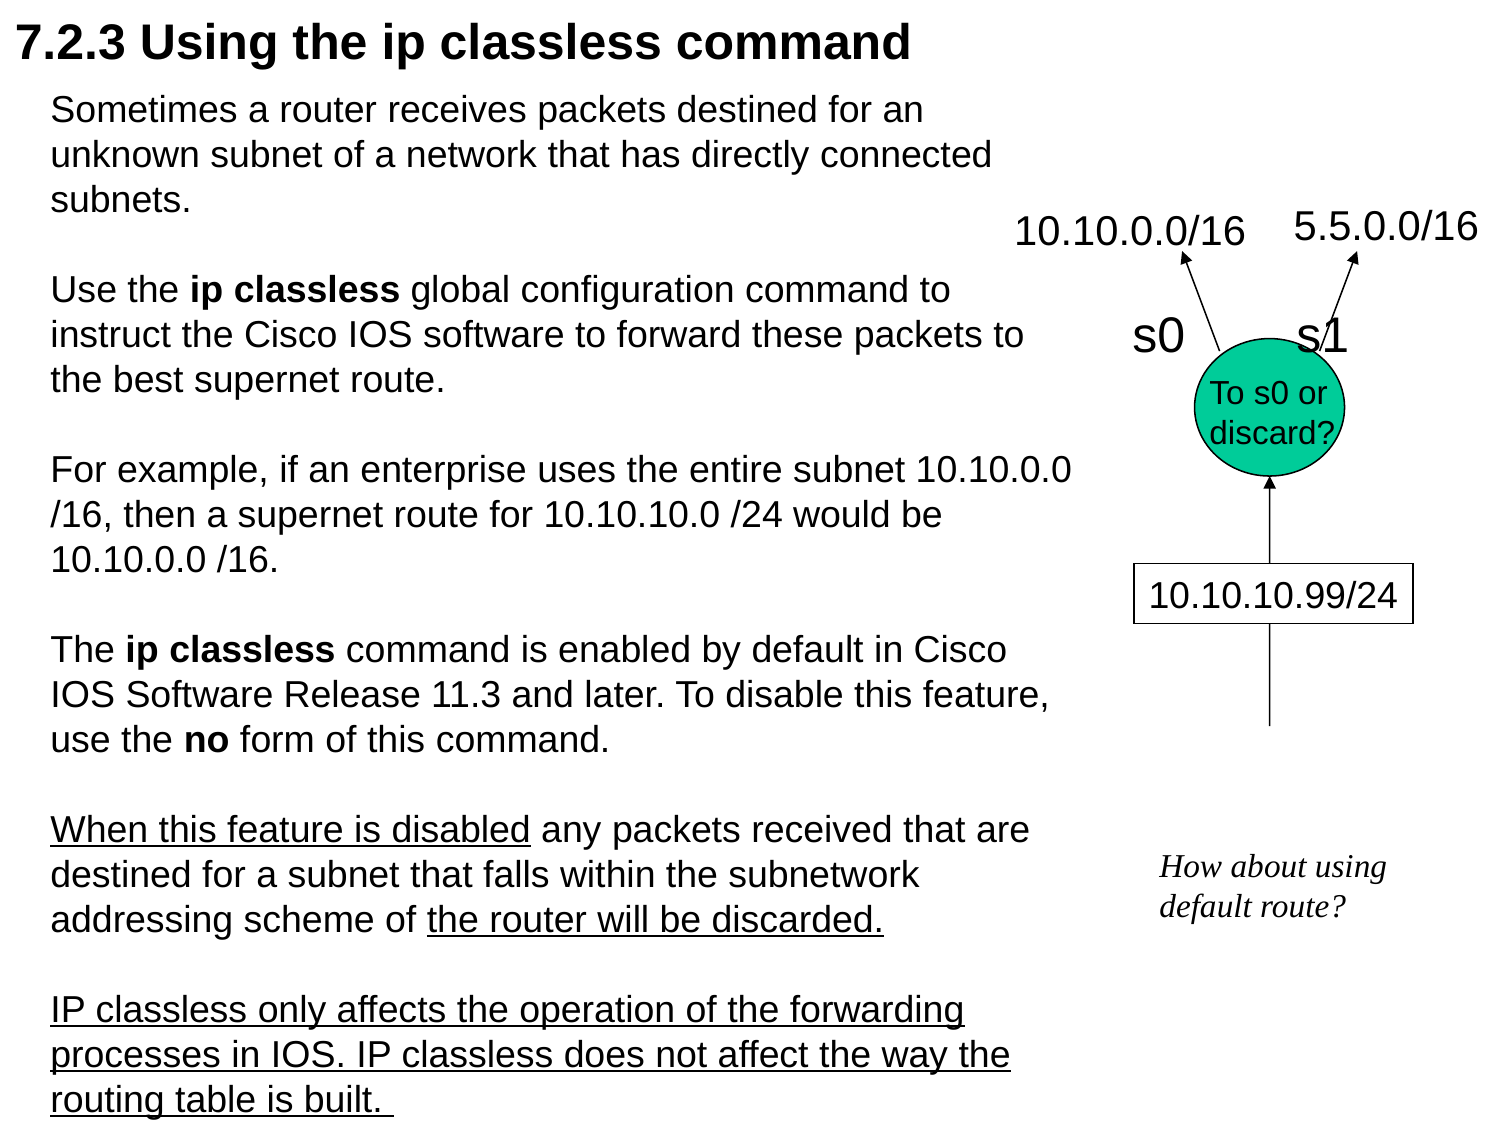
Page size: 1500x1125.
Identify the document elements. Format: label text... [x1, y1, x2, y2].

text_box 10.10.0.0/16 [1099, 196, 1262, 262]
text_box How about using default route? [1144, 836, 1452, 932]
text_box 7.2.3 Using the ip classless command [0, 2, 1500, 78]
text_box [1220, 459, 1319, 477]
text_box s0 s1 [1117, 295, 1365, 371]
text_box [4, 77, 1094, 1041]
text_box [1340, 257, 1359, 295]
text_box [1180, 262, 1199, 295]
text_box 10.10.10.99/24 [1133, 563, 1414, 624]
text_box 5.5.0.0/16 [1278, 191, 1494, 257]
text_box [1263, 476, 1276, 563]
text_box To s0 or discard? [1194, 363, 1370, 459]
